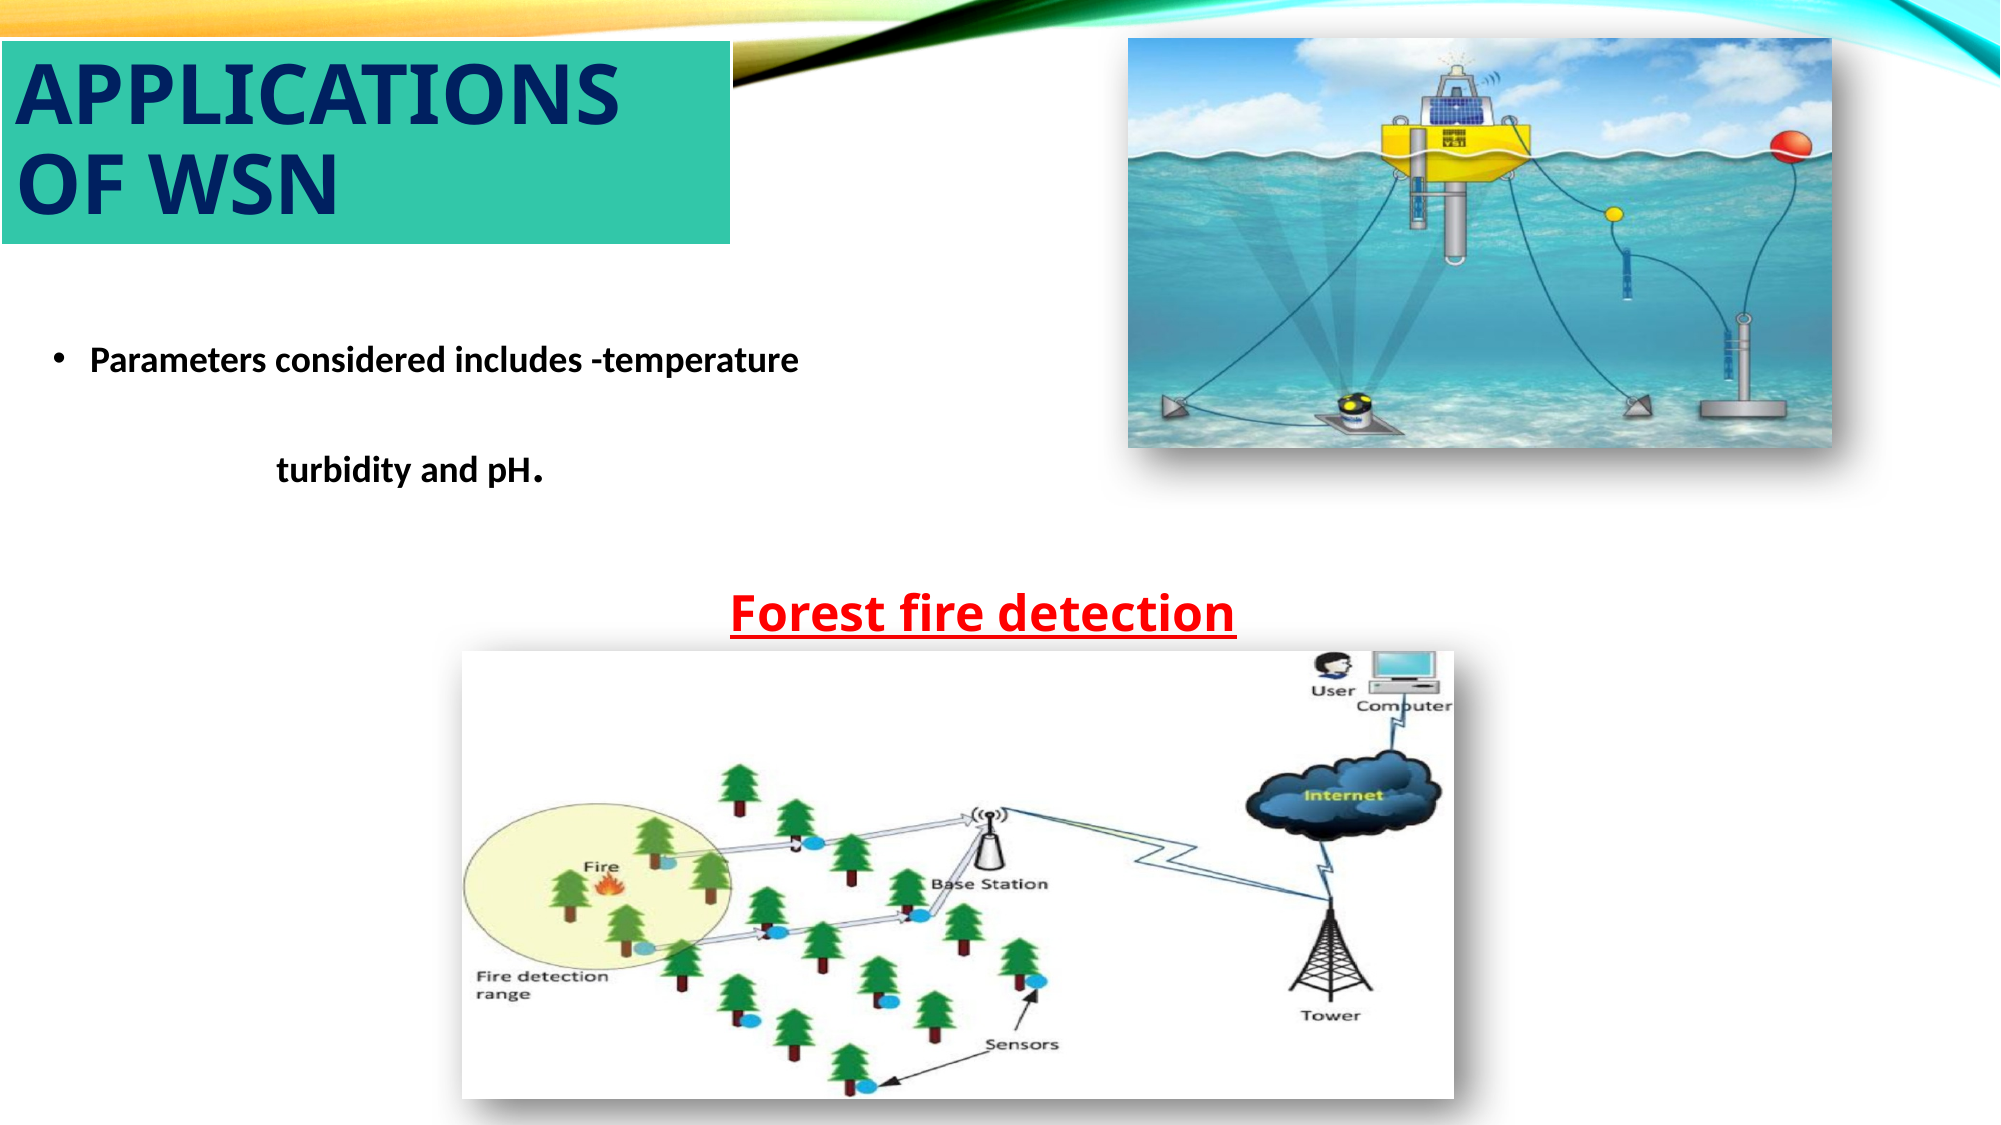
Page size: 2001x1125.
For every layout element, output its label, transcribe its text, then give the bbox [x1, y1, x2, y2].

picture [461, 651, 1455, 1100]
picture [0, 0, 2000, 448]
list Parameters considered includes -temperature turbidity and pH. Forest fire detection [0, 243, 1989, 1115]
title APPLICATIONS OF WSN [0, 37, 733, 247]
